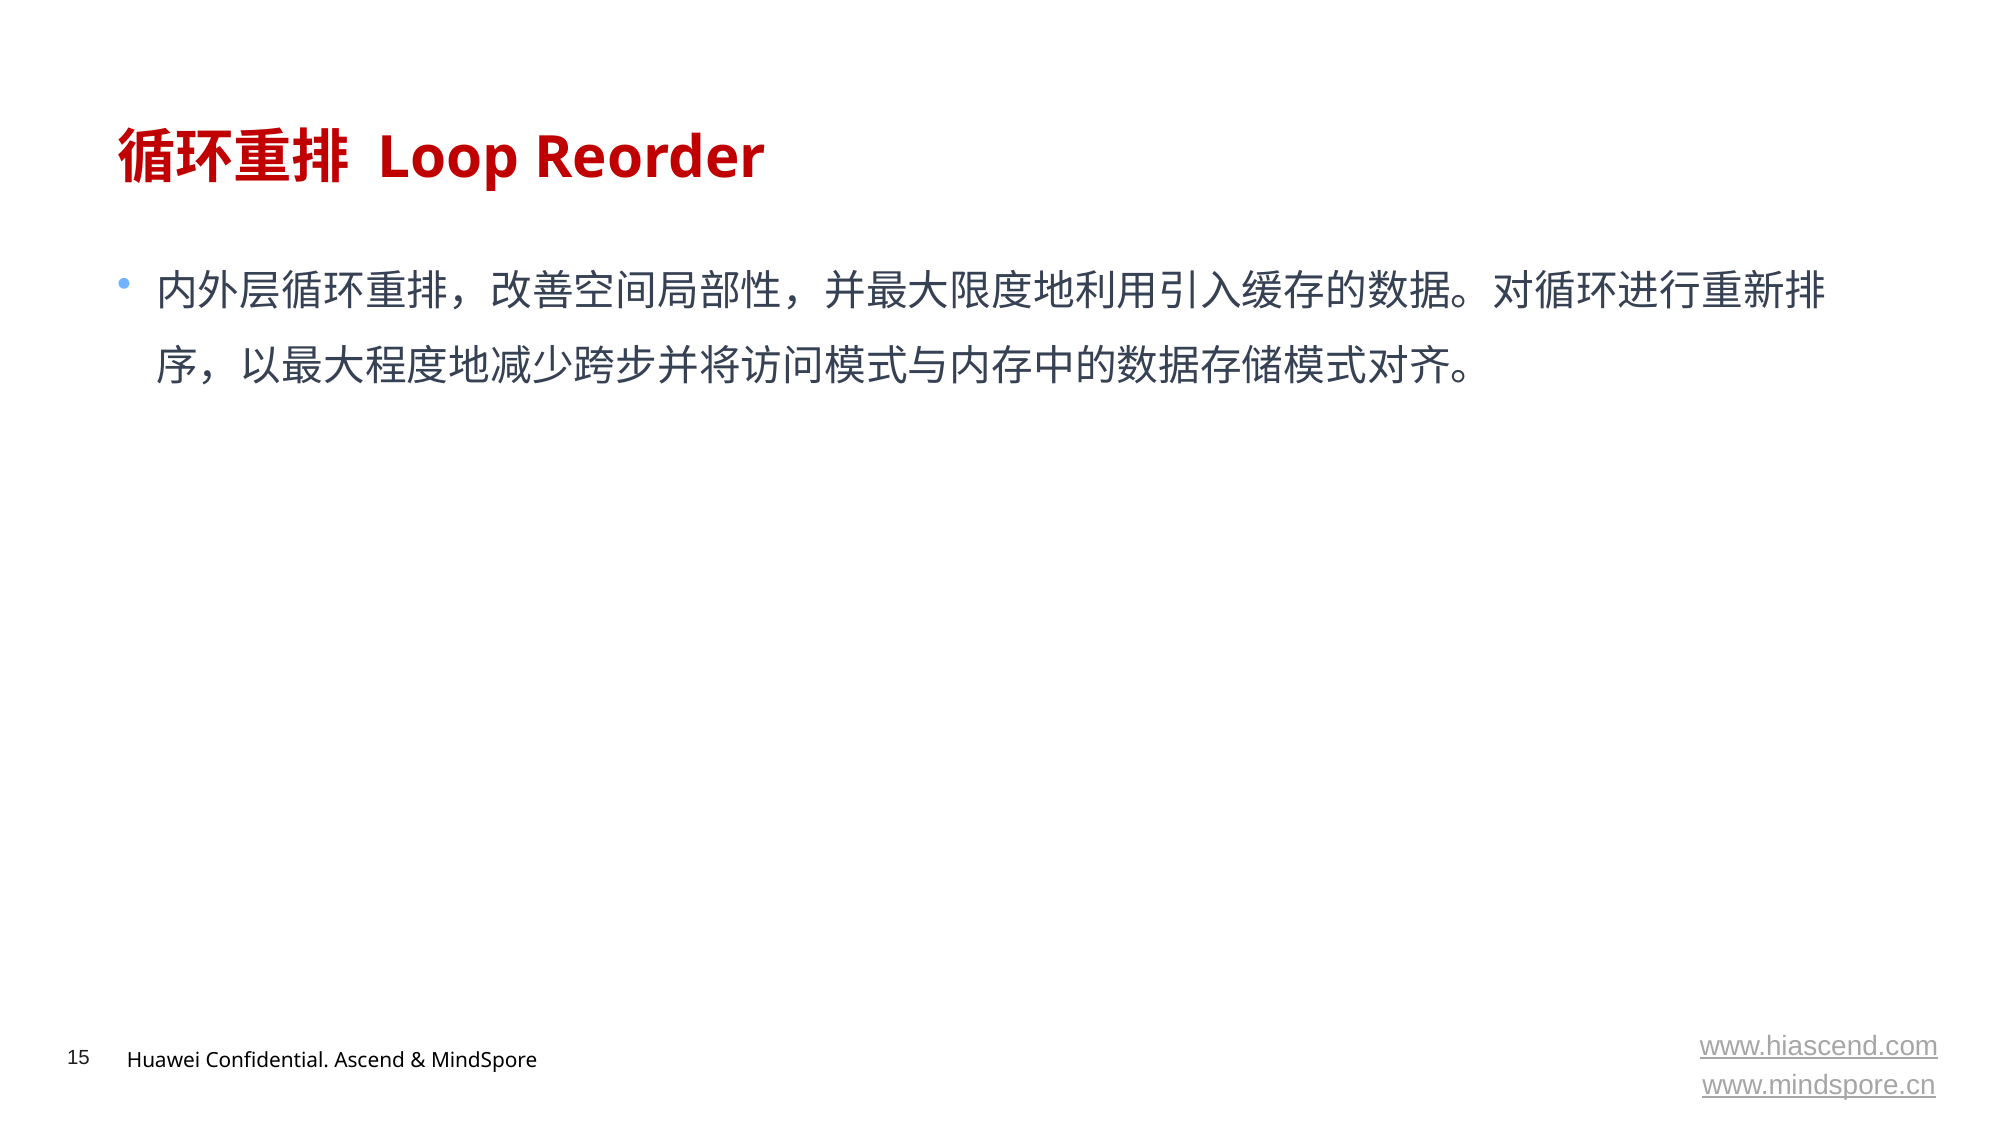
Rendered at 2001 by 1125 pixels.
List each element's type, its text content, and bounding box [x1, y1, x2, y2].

title 循环重排 Loop Reorder [102, 111, 1901, 209]
list 内外层循环重排，改善空间局部性，并最大限度地利用引入缓存的数据。对循环进行重新排序，以最大程度地减少跨步并将访问模式与内存中的数据存储模式对齐。 [102, 231, 1901, 988]
